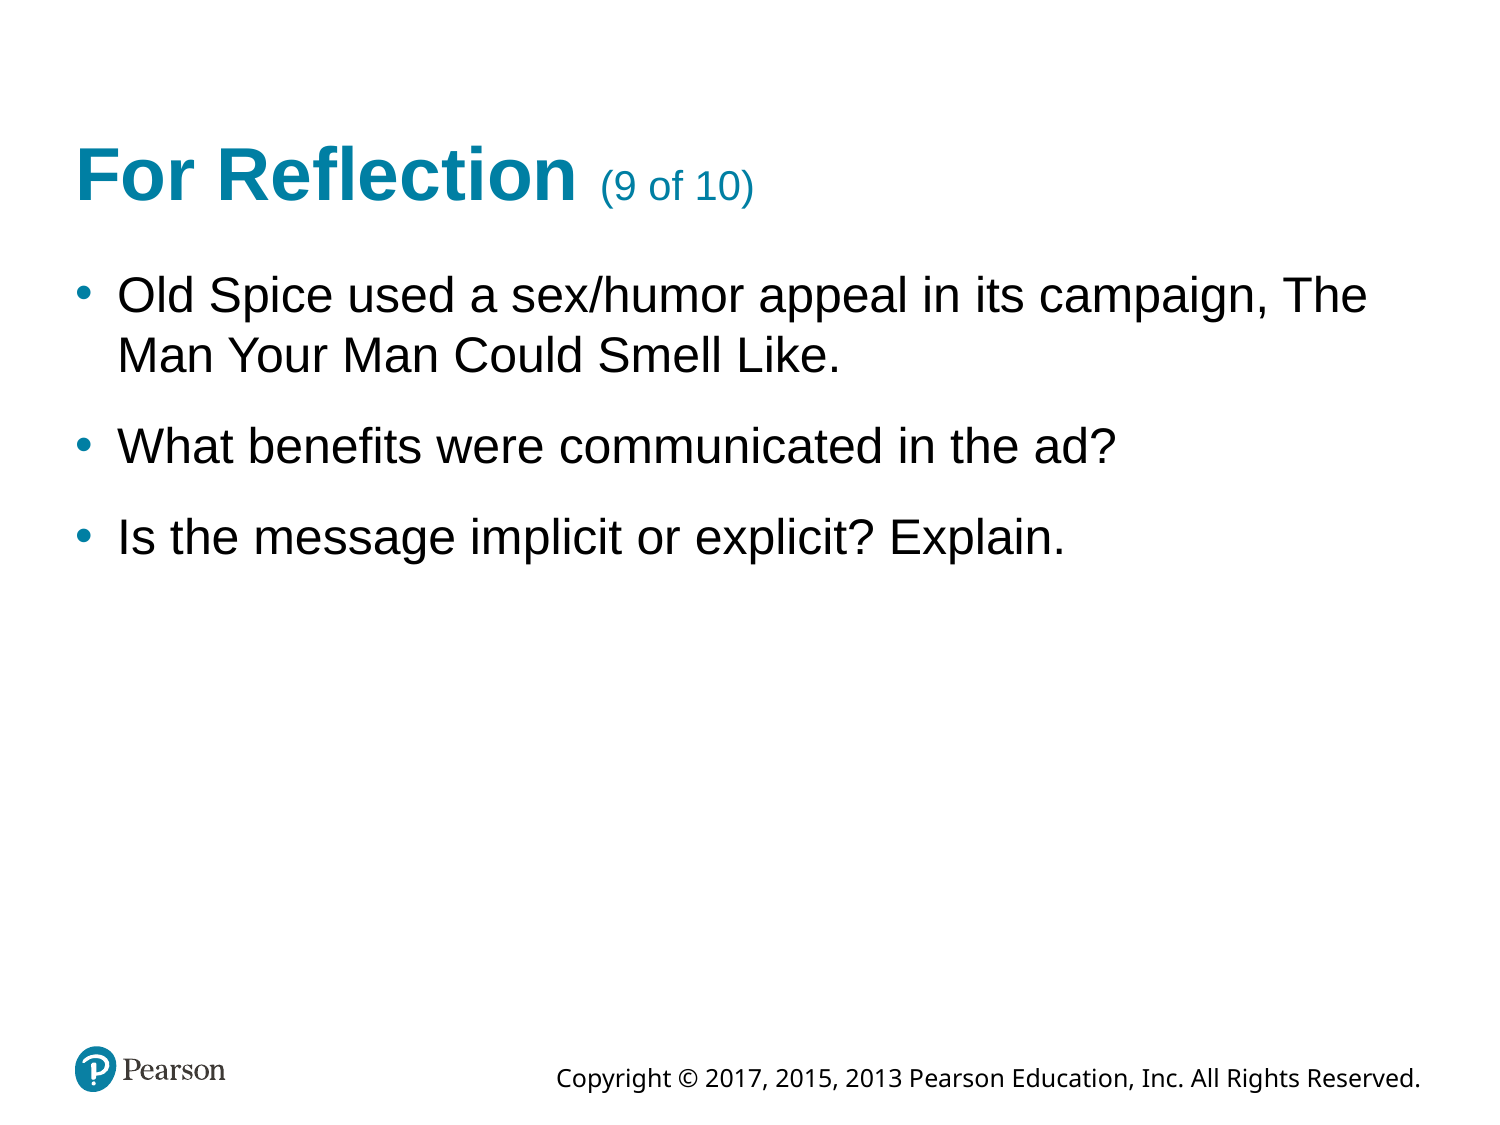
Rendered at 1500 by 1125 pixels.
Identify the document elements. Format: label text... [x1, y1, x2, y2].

title For Reflection (9 of 10) [75, 35, 1425, 216]
list Old Spice used a sex/humor appeal in its campaign, The Man Your Man Could Smell Like. What benefits were communicated in the ad? Is the message implicit or explicit? Explain. [75, 262, 1425, 1005]
